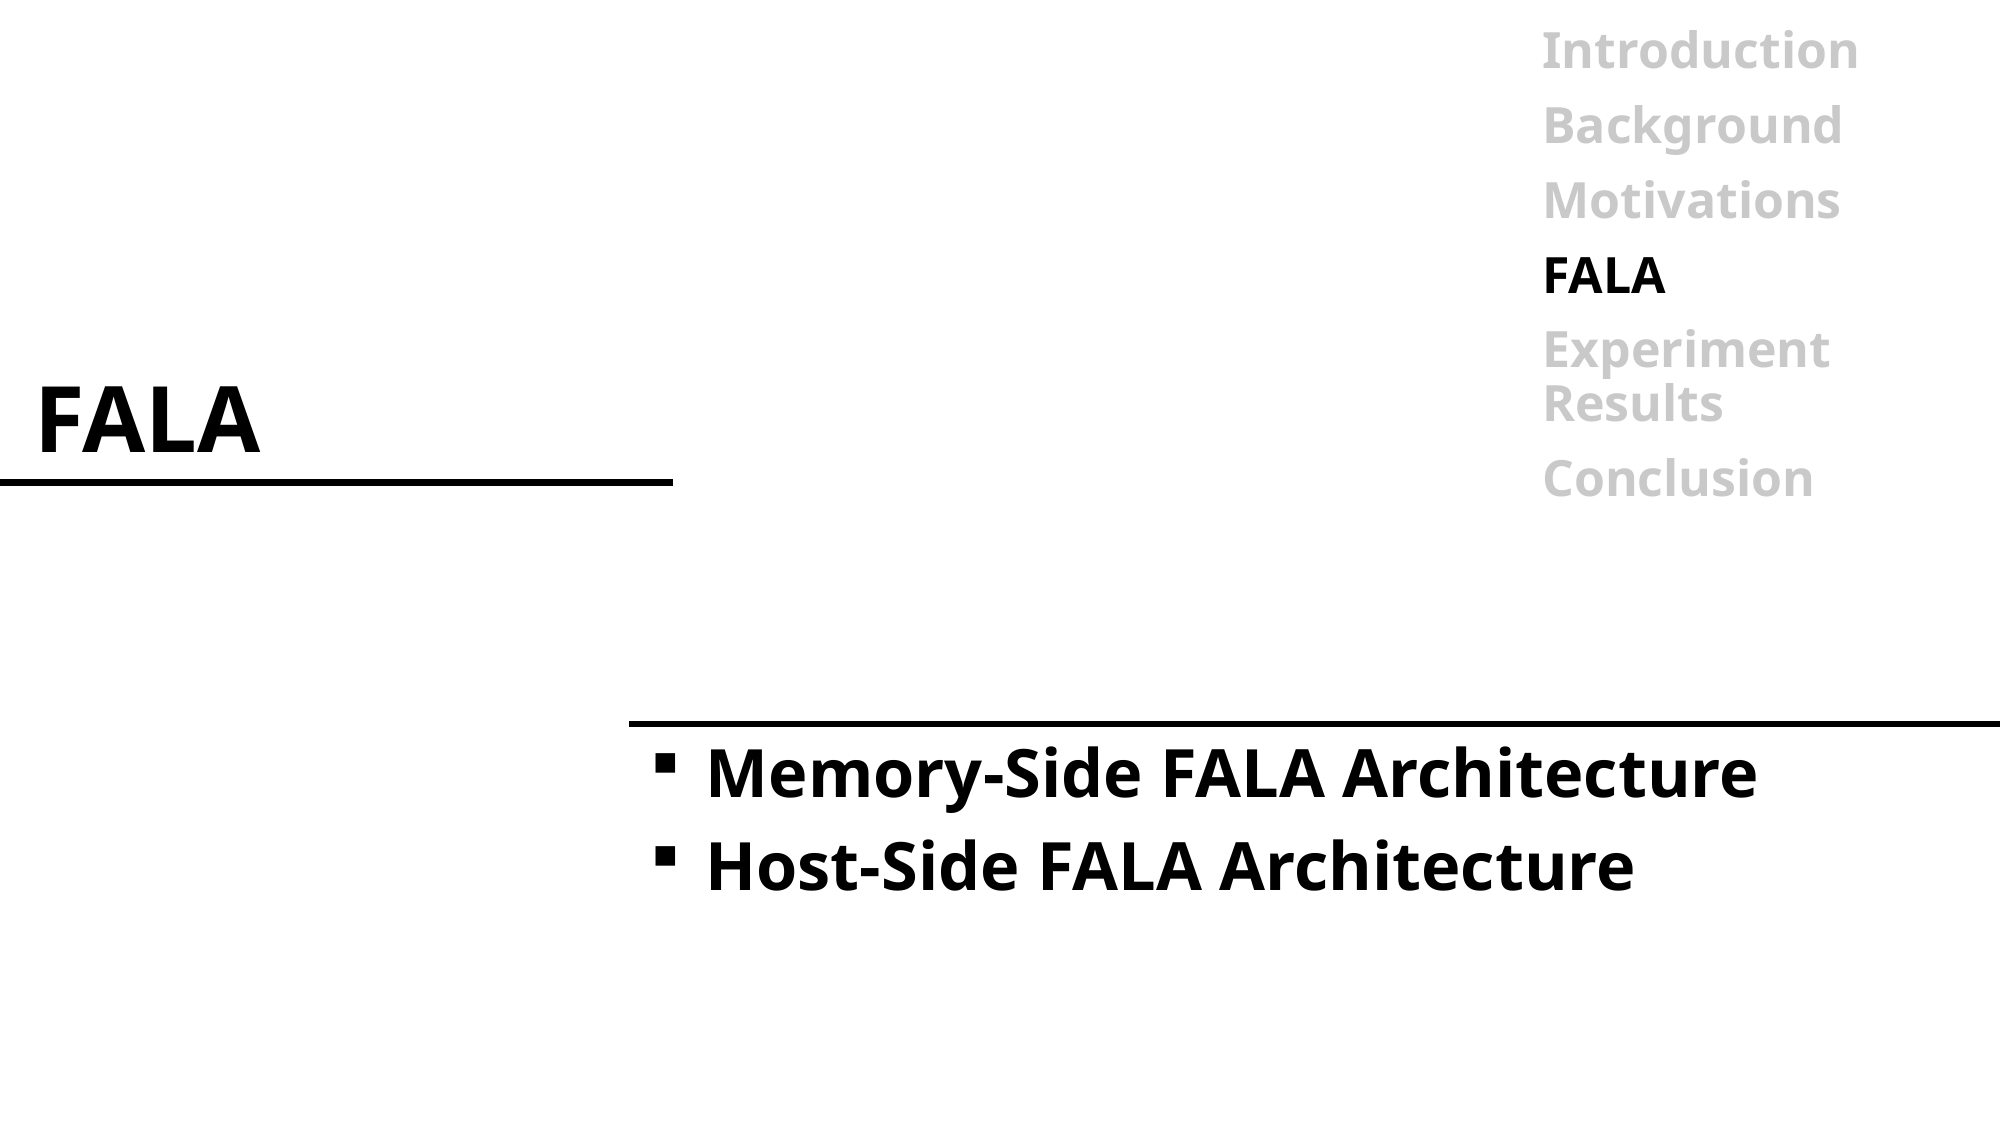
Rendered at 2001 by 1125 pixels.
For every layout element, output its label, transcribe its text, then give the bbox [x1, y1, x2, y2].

list Memory-Side FALA Architecture Host-Side FALA Architecture [635, 732, 2000, 1048]
title FALA [19, 364, 1745, 482]
text_box Introduction Background Motivations FALA Experiment Results Conclusion [1527, 18, 1988, 459]
